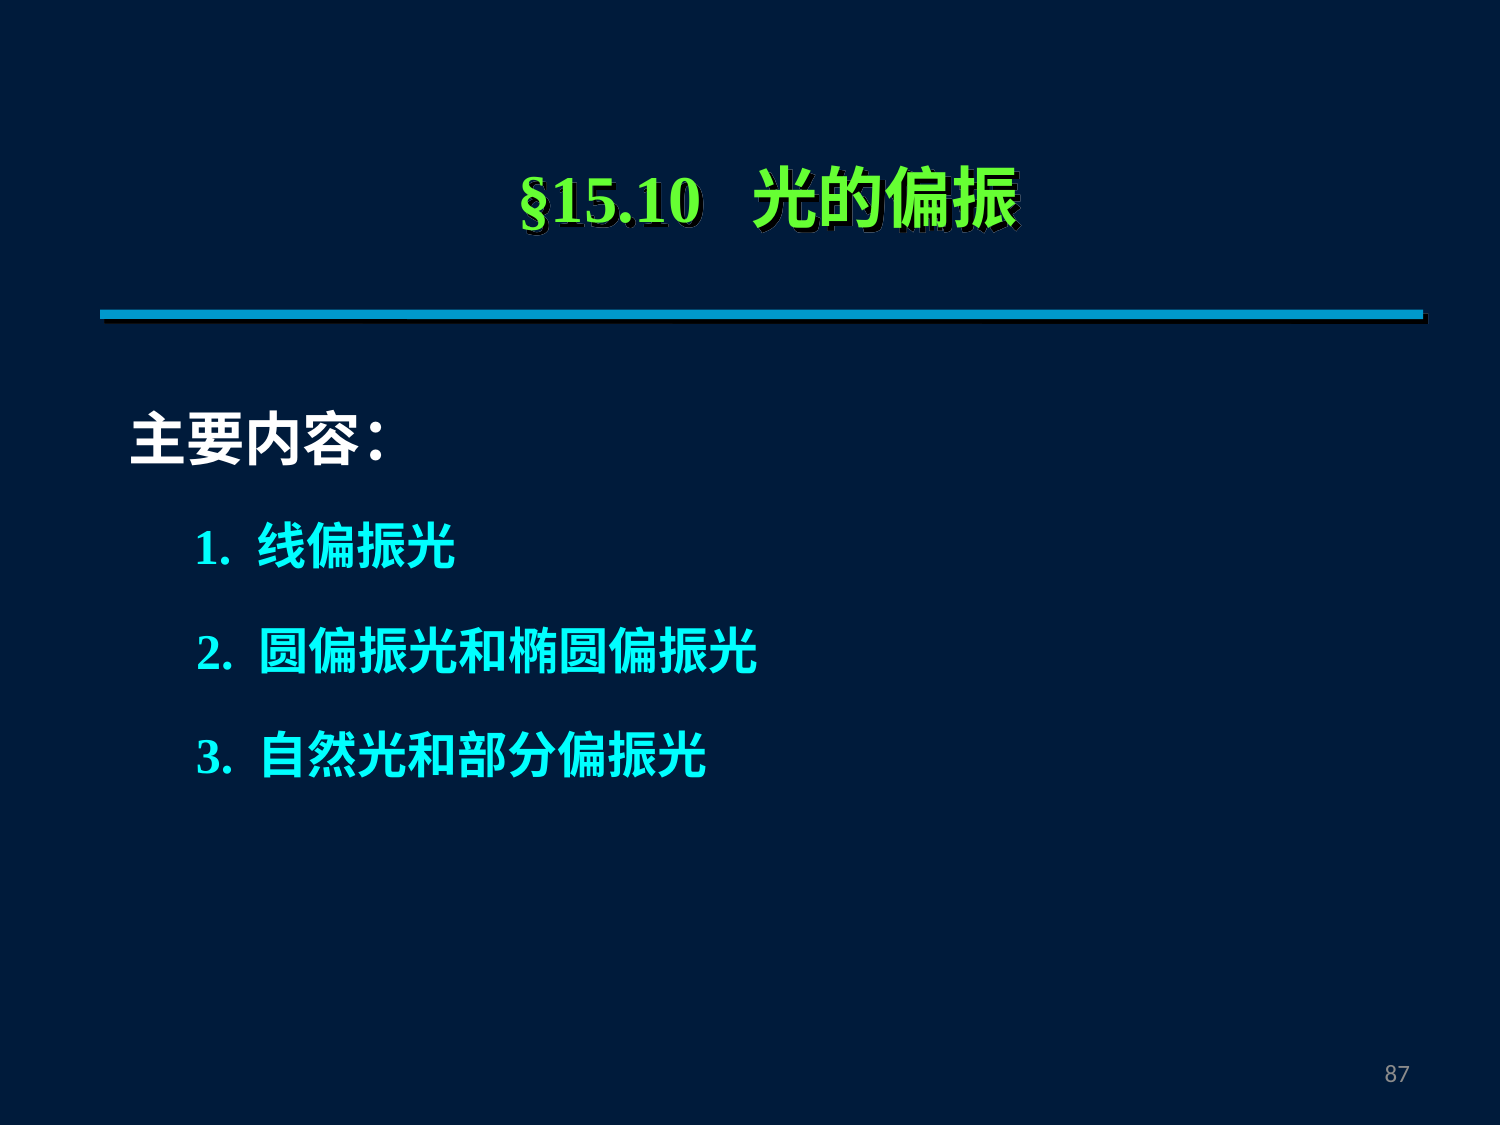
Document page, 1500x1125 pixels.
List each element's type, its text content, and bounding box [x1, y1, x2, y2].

text_box 1. 线偏振光 [179, 506, 471, 582]
text_box 主要内容： [113, 394, 435, 480]
text_box 2. 圆偏振光和椭圆偏振光 [181, 612, 773, 687]
slide_number 86 [1074, 1042, 1425, 1103]
text_box 3. 自然光和部分偏振光 [181, 716, 723, 791]
text_box §15.10 光的偏振 [502, 148, 1033, 244]
